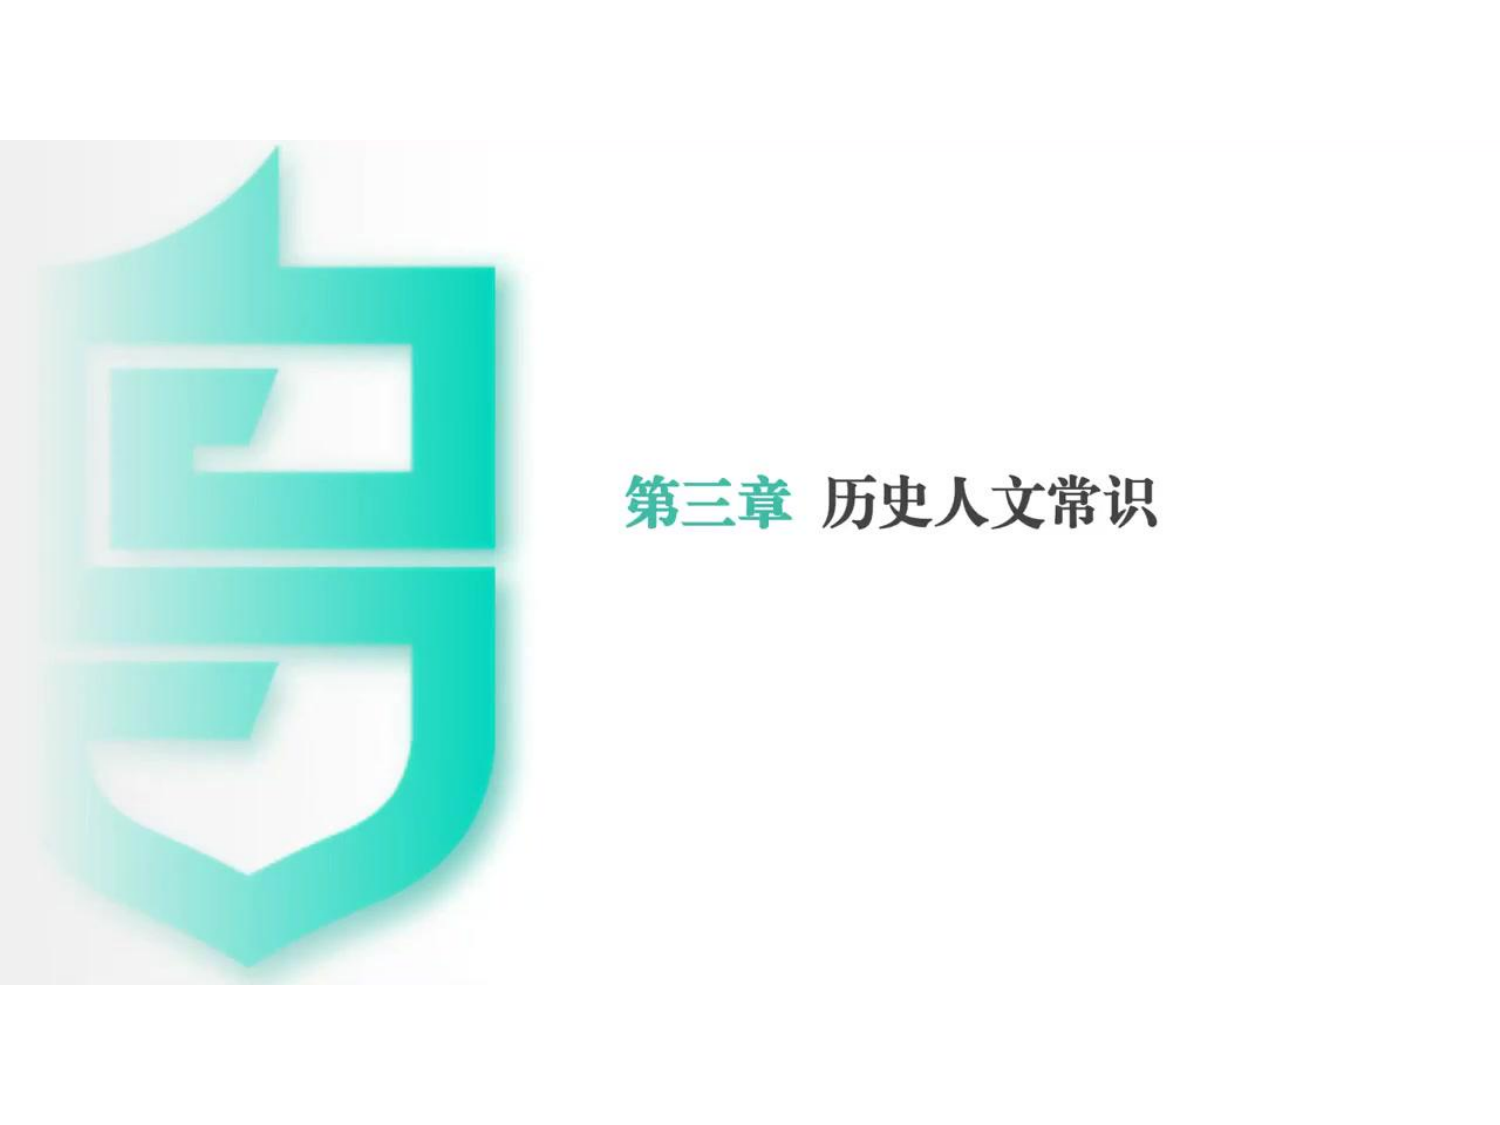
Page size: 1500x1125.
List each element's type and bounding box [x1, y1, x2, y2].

picture [0, 140, 1500, 985]
